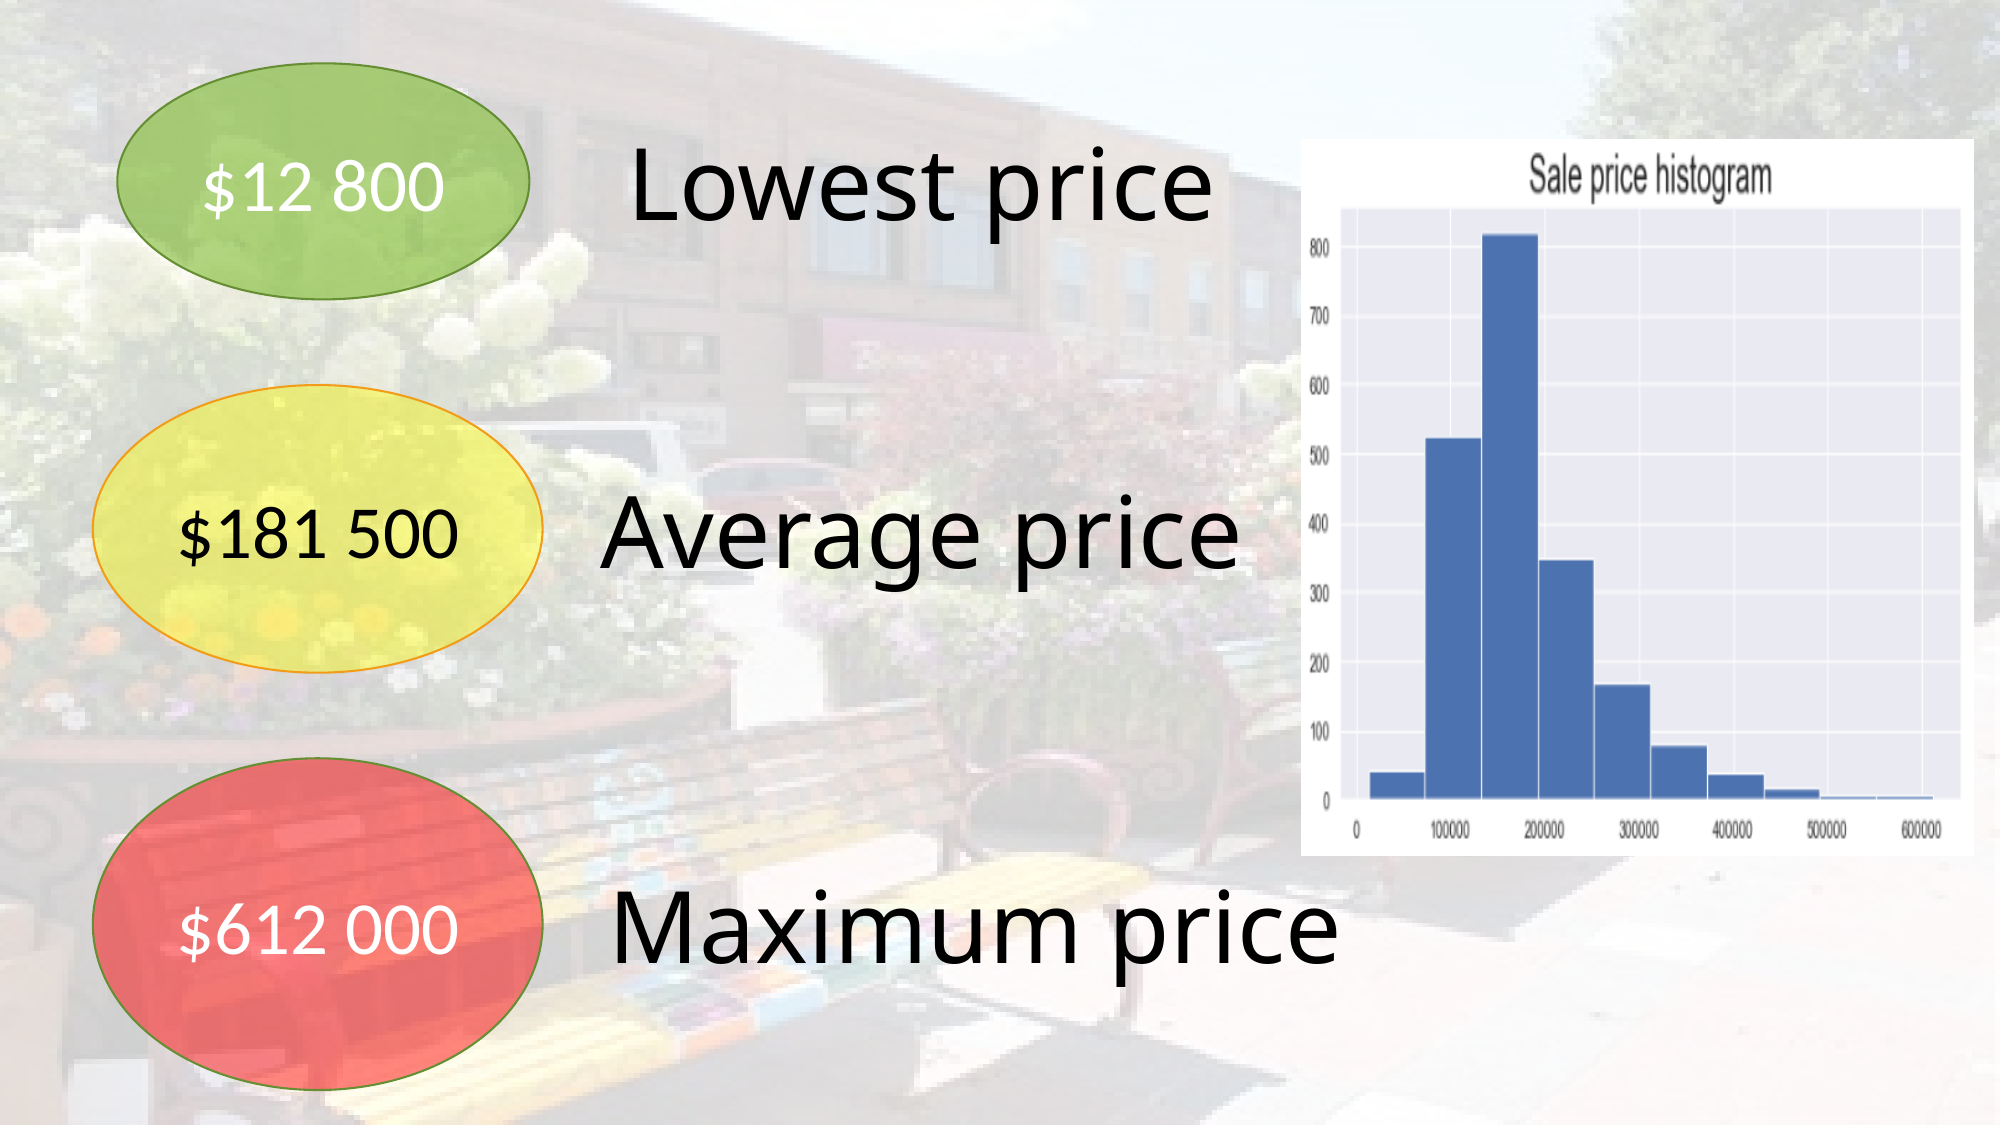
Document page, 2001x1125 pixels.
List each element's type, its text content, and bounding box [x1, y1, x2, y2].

text_box Average price [585, 460, 1259, 596]
text_box $612 000 [91, 757, 544, 1092]
text_box Lowest price [612, 113, 1232, 248]
text_box Maximum price [594, 856, 1358, 991]
picture [1300, 139, 1974, 857]
text_box $181 500 [91, 384, 544, 674]
text_box $12 800 [116, 62, 531, 301]
